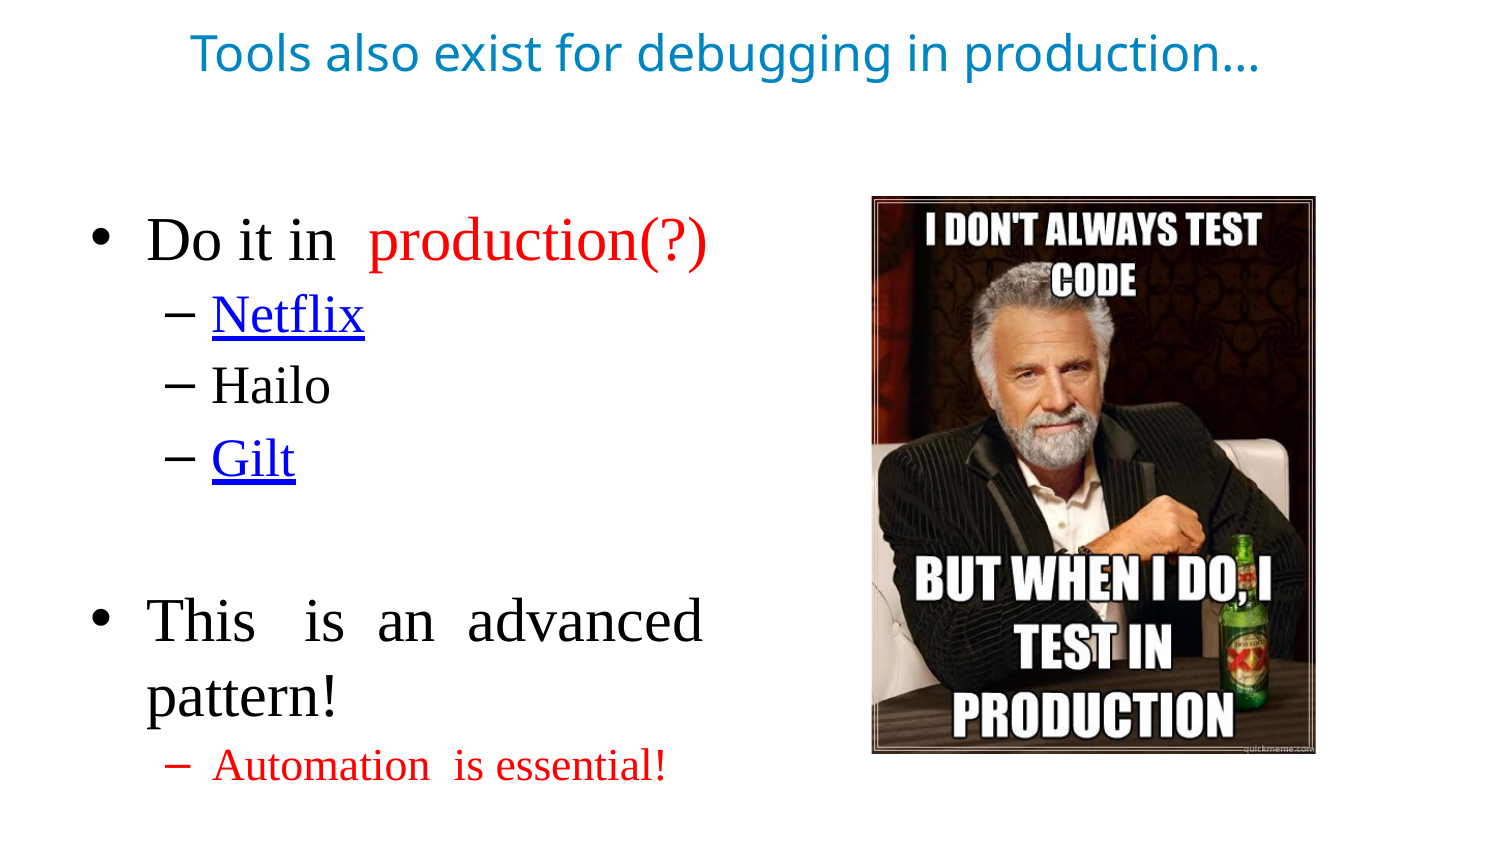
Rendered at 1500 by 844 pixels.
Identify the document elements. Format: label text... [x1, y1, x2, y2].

text_box [871, 196, 1316, 754]
text_box Do it in production(?) Netflix Hailo Gilt This is an advanced pattern! Automation is essential! [87, 198, 863, 790]
title Tools also exist for debugging in production… [72, 21, 1428, 163]
